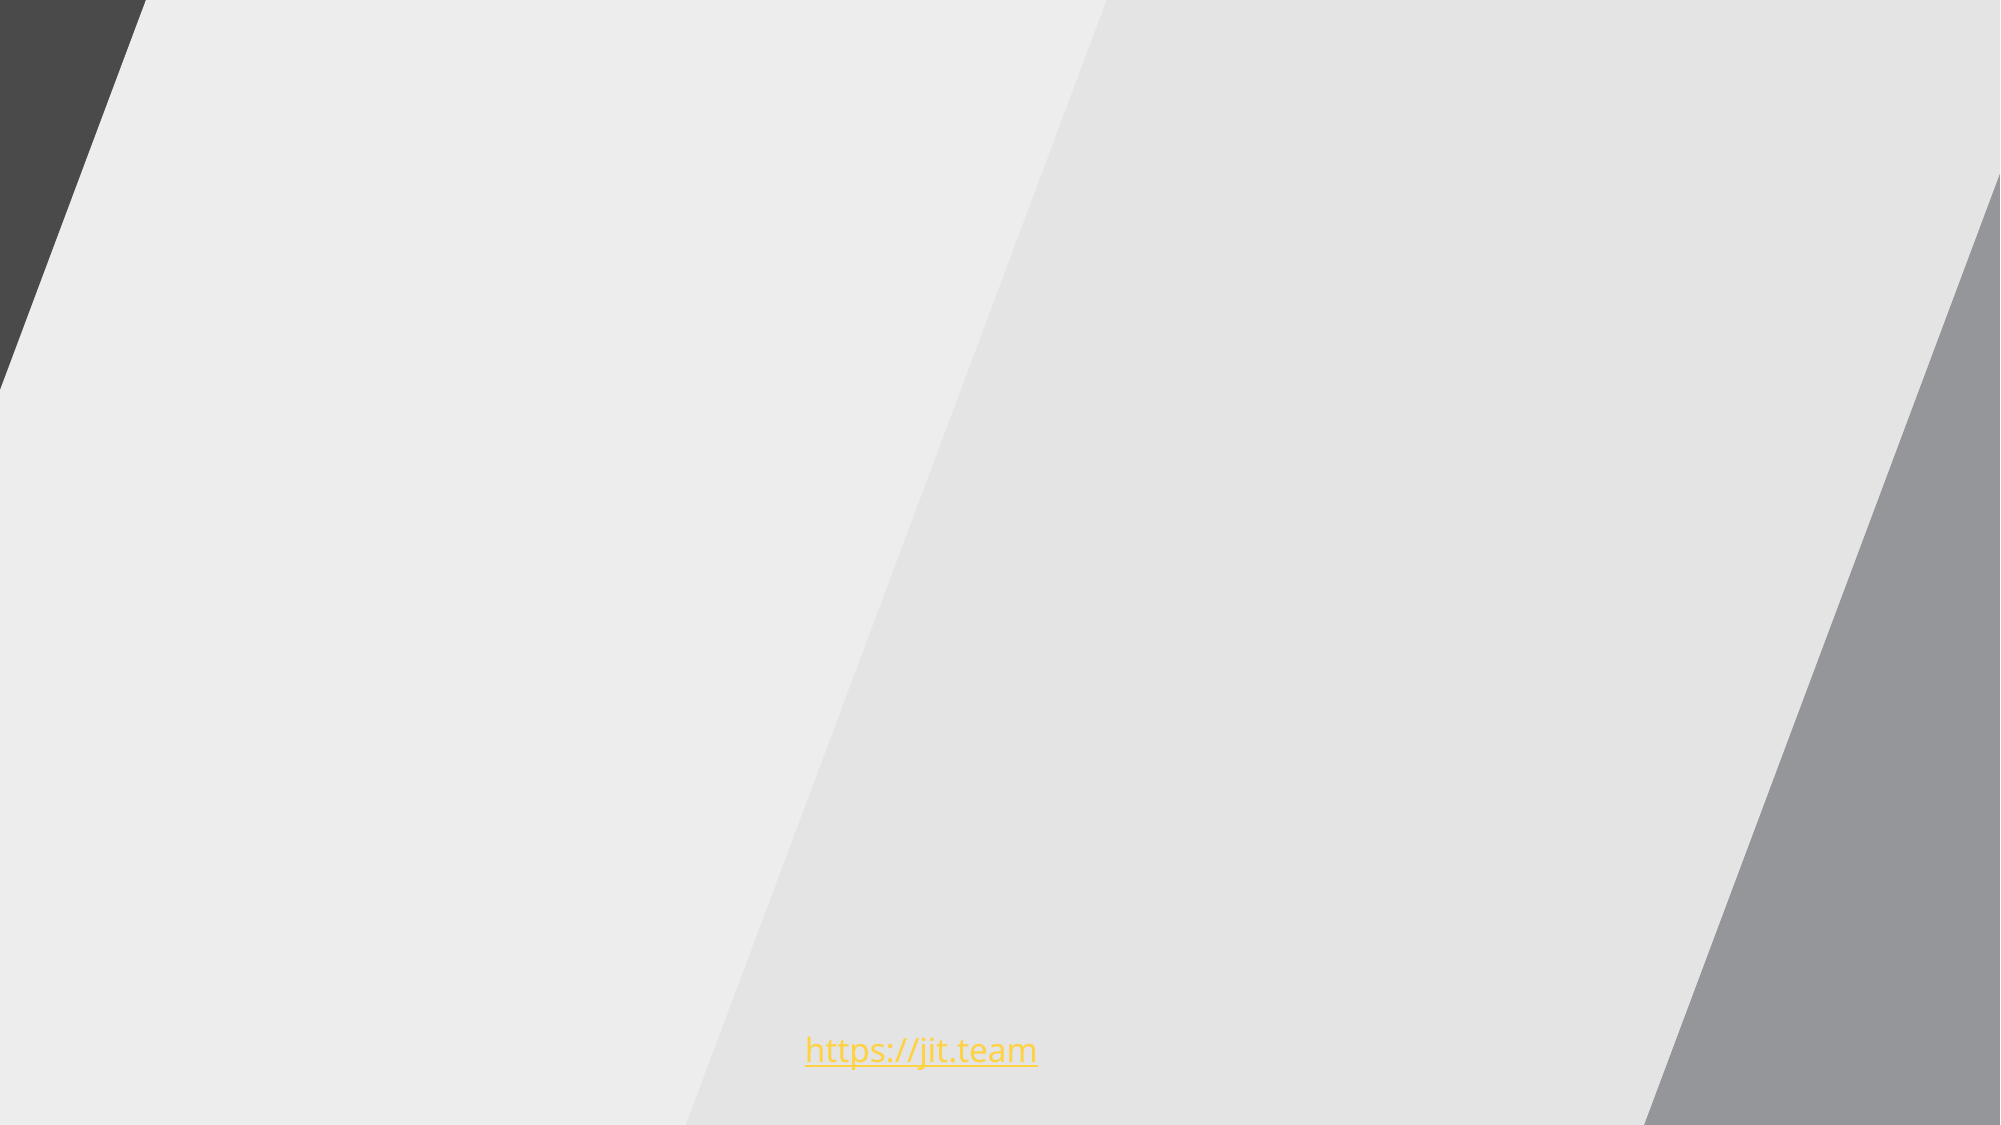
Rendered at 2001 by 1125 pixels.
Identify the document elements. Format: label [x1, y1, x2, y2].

picture [205, 249, 1795, 876]
